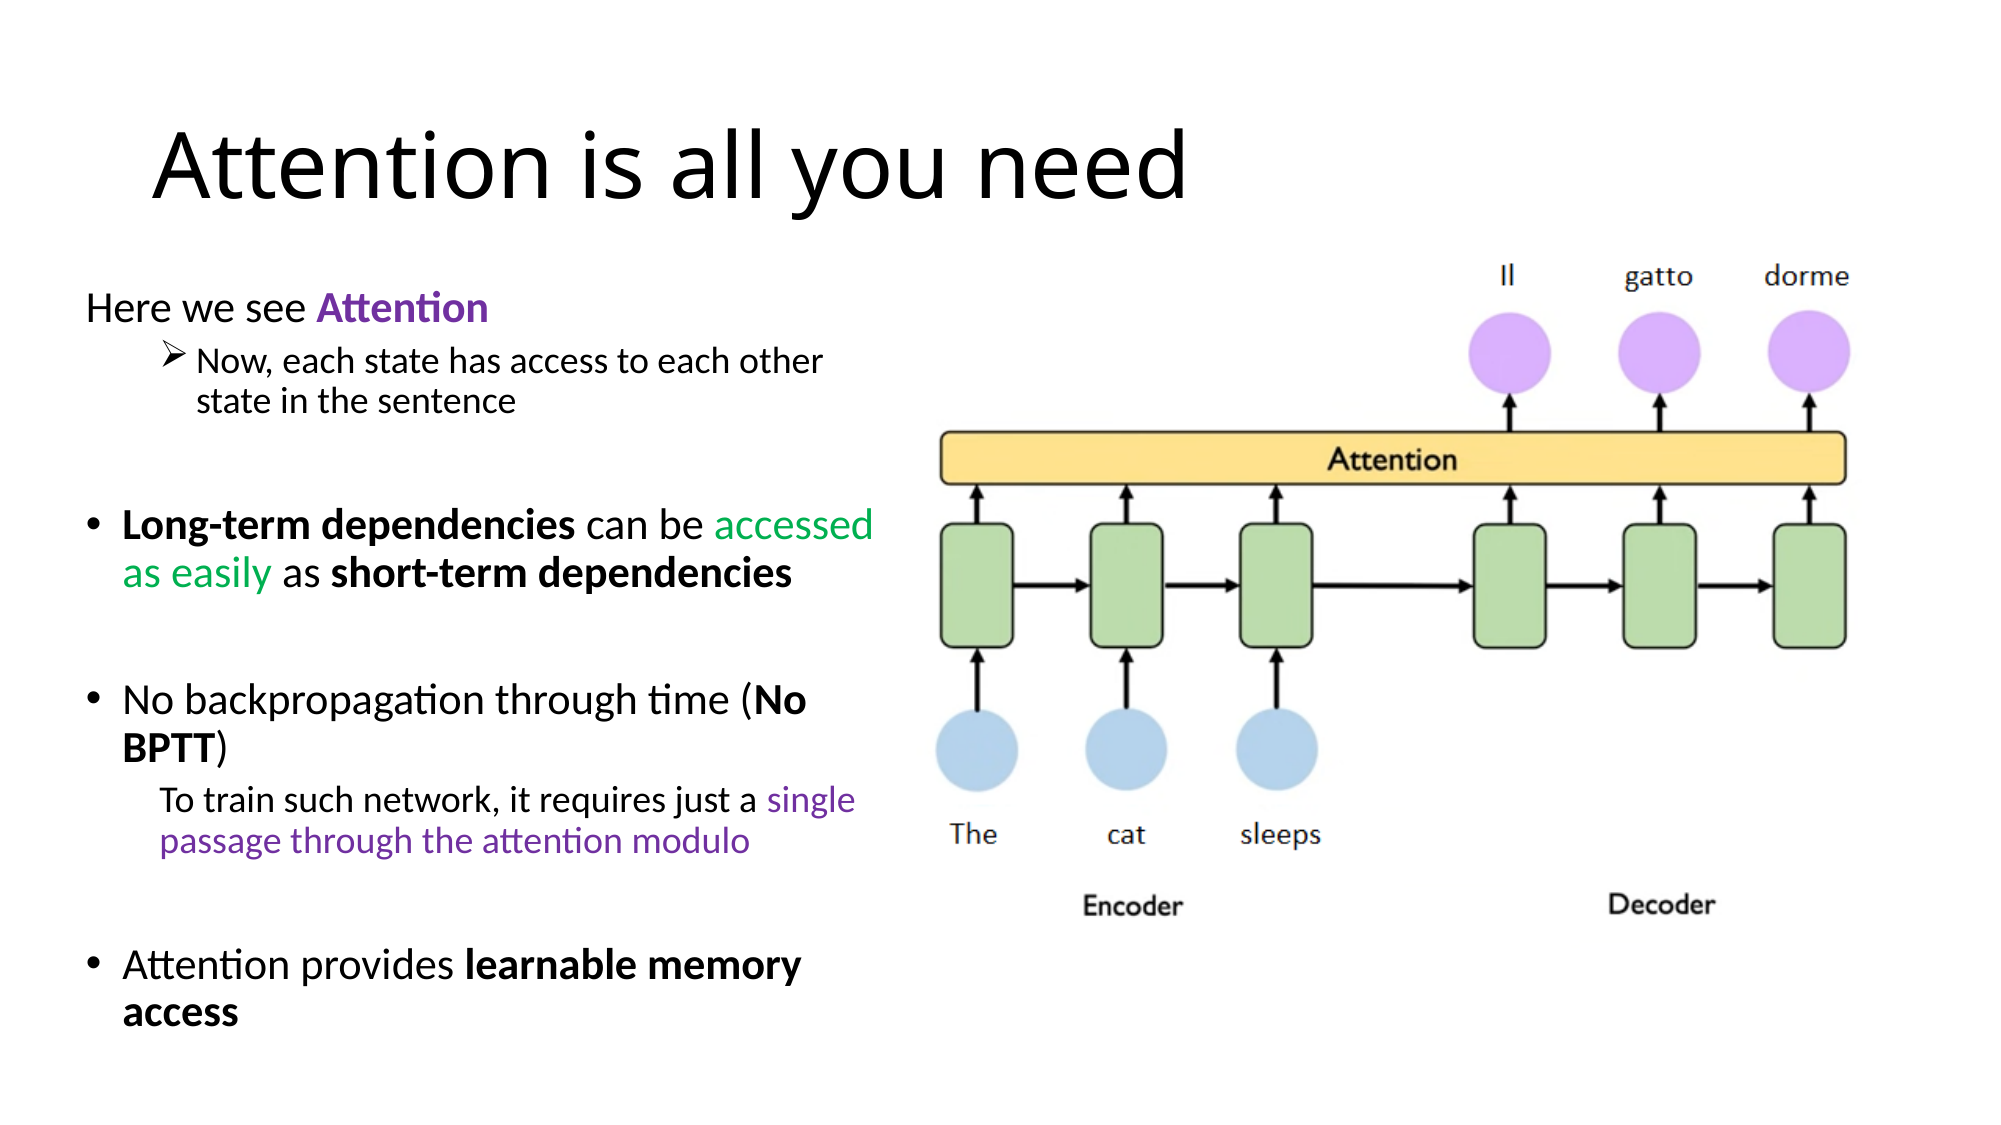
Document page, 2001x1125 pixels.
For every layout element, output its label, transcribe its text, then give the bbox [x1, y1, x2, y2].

list Here we see Attention Now, each state has access to each other state in the sentence Long-term dependencies can be accessed as easily as short-term dependencies No backpropagation through time (No BPTT) To train such network, it requires just a single passage through the attention modulo Attention provides learnable memory access [70, 277, 899, 1066]
picture [898, 245, 1883, 952]
title Attention is all you need [137, 59, 1863, 277]
